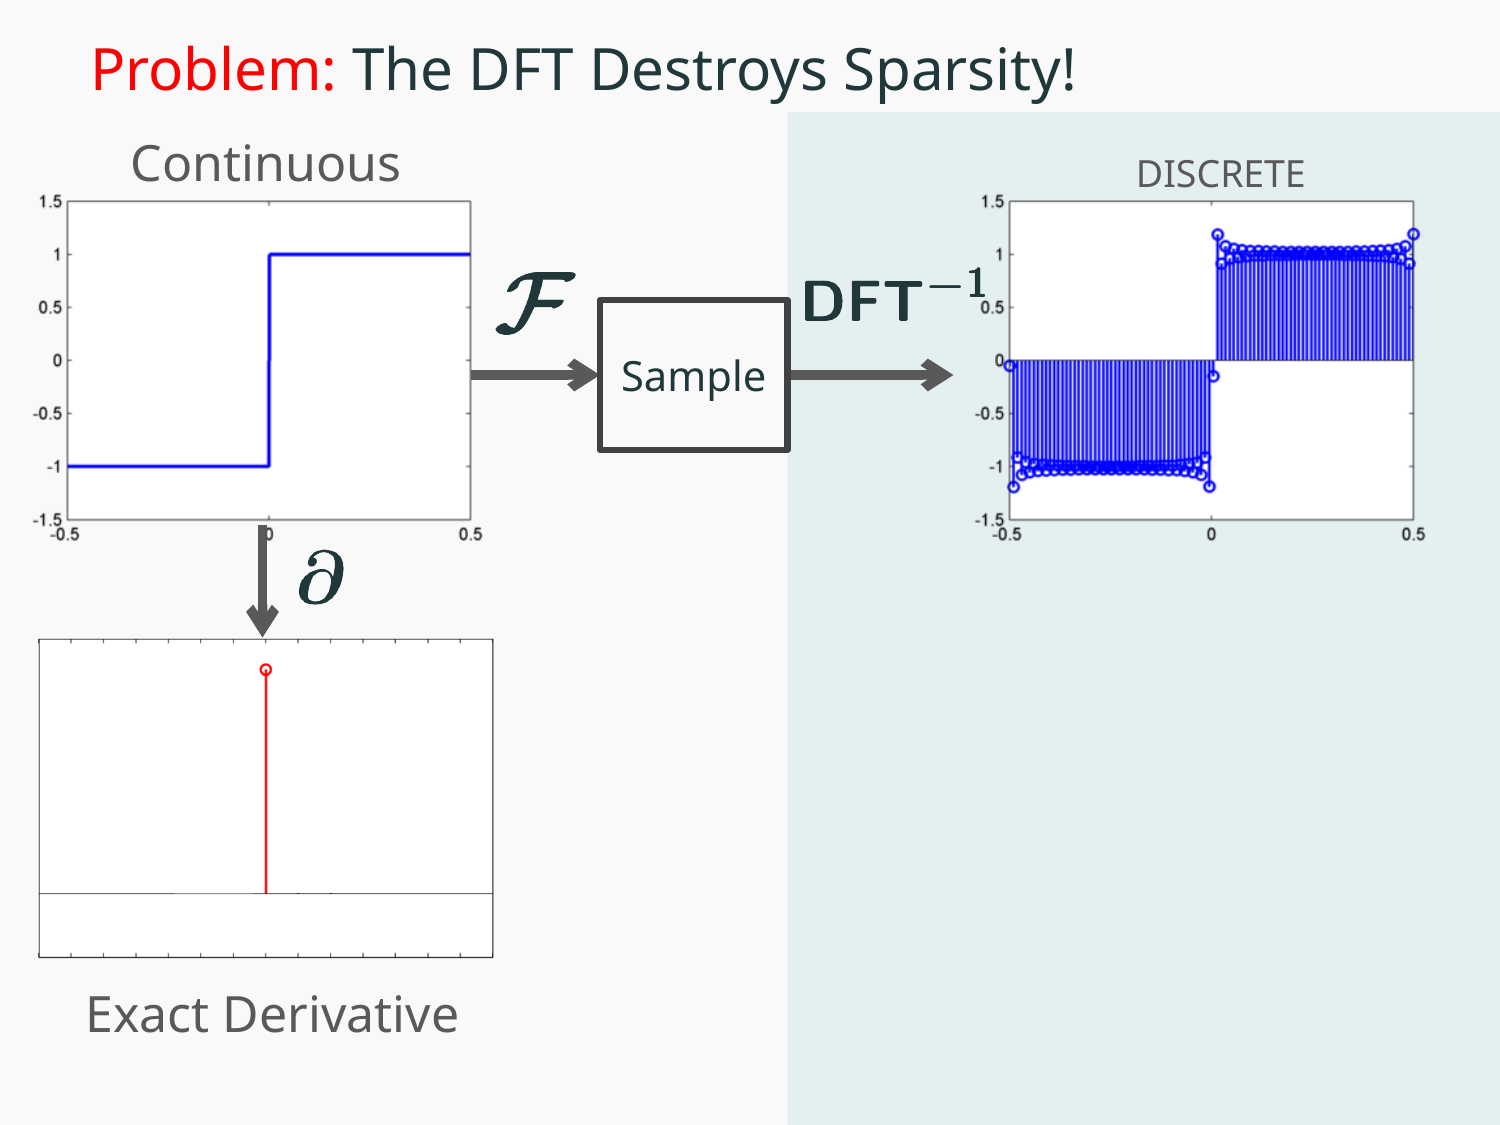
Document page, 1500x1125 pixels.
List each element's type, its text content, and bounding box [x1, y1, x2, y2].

picture [37, 637, 494, 959]
picture [0, 172, 577, 606]
text_box Problem: The DFT Destroys Sparsity! [74, 0, 1425, 135]
text_box DISCRETE [1120, 142, 1321, 172]
text_box Sample [599, 299, 788, 451]
text_box Exact Derivative [71, 974, 475, 1050]
text_box [787, 112, 1500, 1125]
picture [804, 172, 1463, 563]
text_box Continuous [115, 123, 417, 172]
